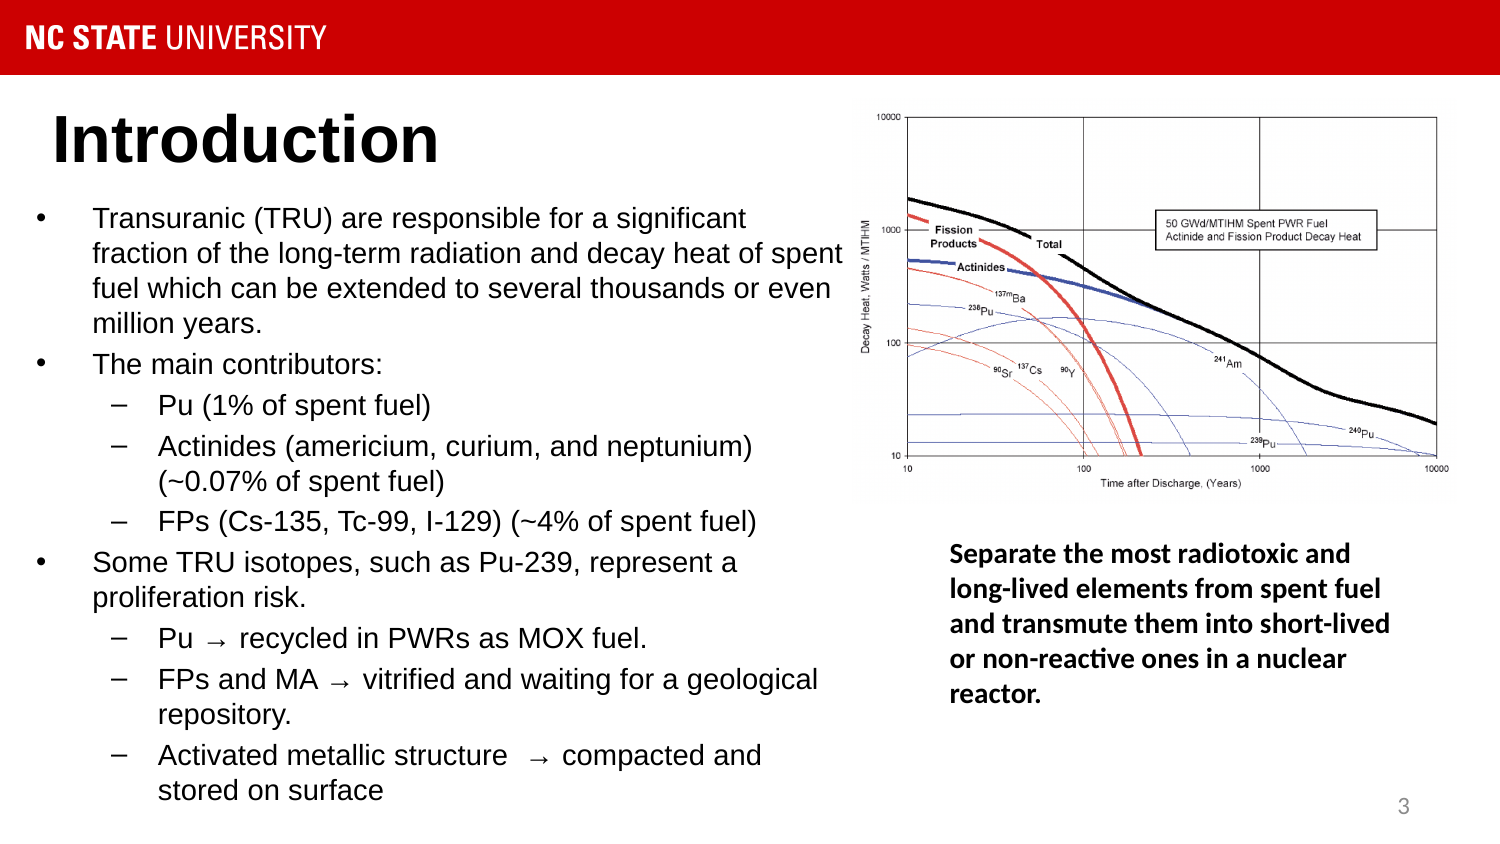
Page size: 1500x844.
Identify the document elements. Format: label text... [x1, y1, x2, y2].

picture [852, 98, 1457, 504]
picture [0, 0, 1500, 75]
text_box Separate the most radiotoxic and long-lived elements from spent fuel and transmute them into short-lived or non-reactive ones in a nuclear reactor. [934, 526, 1407, 717]
list Transuranic (TRU) are responsible for a significant fraction of the long-term radiation and decay heat of spent fuel which can be extended to several thousands or even million years. The main contributors: Pu (1% of spent fuel) Actinides (americium, curium, and neptunium) (~0.07% of spent fuel) FPs (Cs-135, Tc-99, I-129) (~4% of spent fuel) Some TRU isotopes, such as Pu-239, represent a proliferation risk. Pu → recycled in PWRs as MOX fuel. FPs and MA → vitrified and waiting for a geological repository. Activated metallic structure → compacted and stored on surface [21, 192, 861, 826]
title Introduction [21, 96, 473, 176]
slide_number 3 [1074, 782, 1425, 827]
